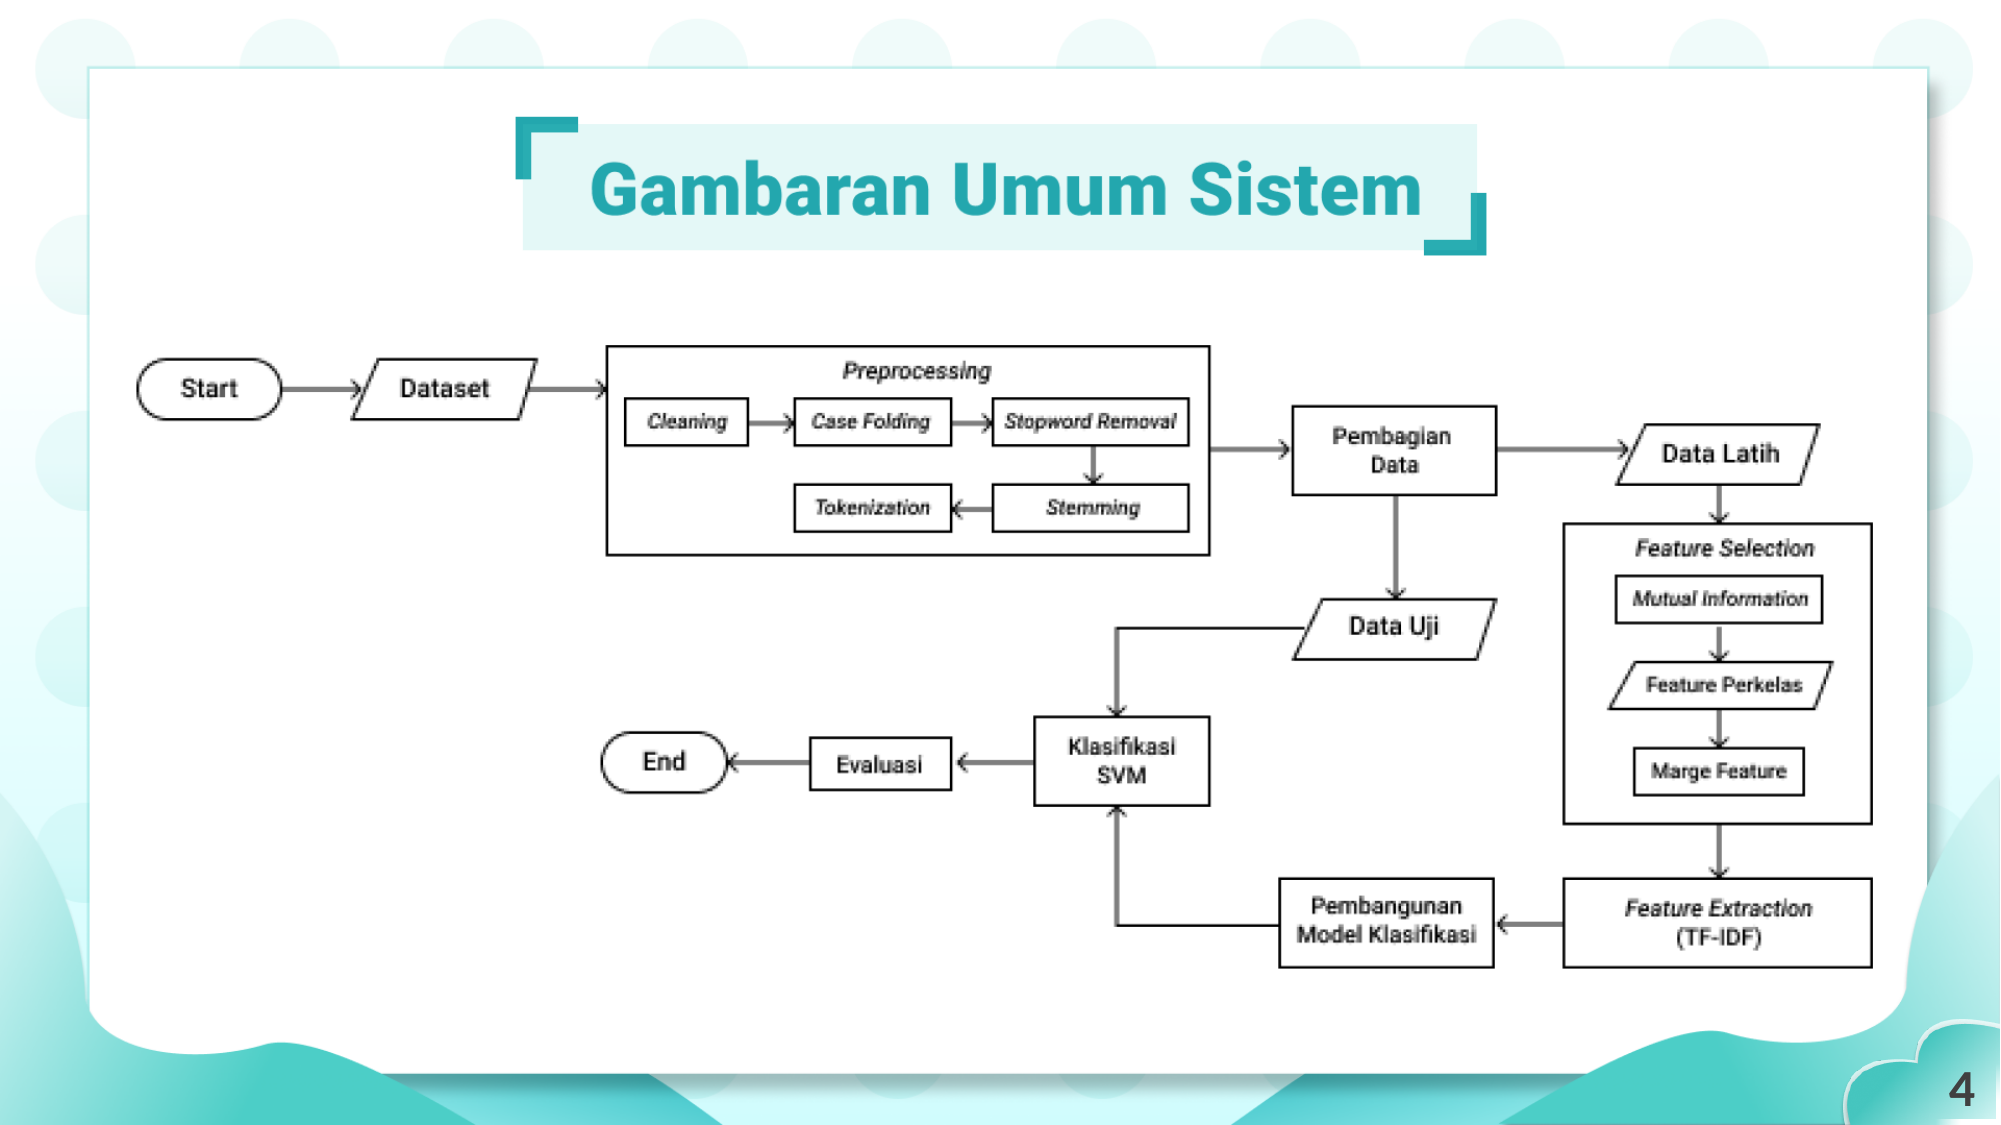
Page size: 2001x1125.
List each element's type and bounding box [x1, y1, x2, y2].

picture [0, 0, 2000, 1125]
text_box [1839, 1019, 2000, 1125]
